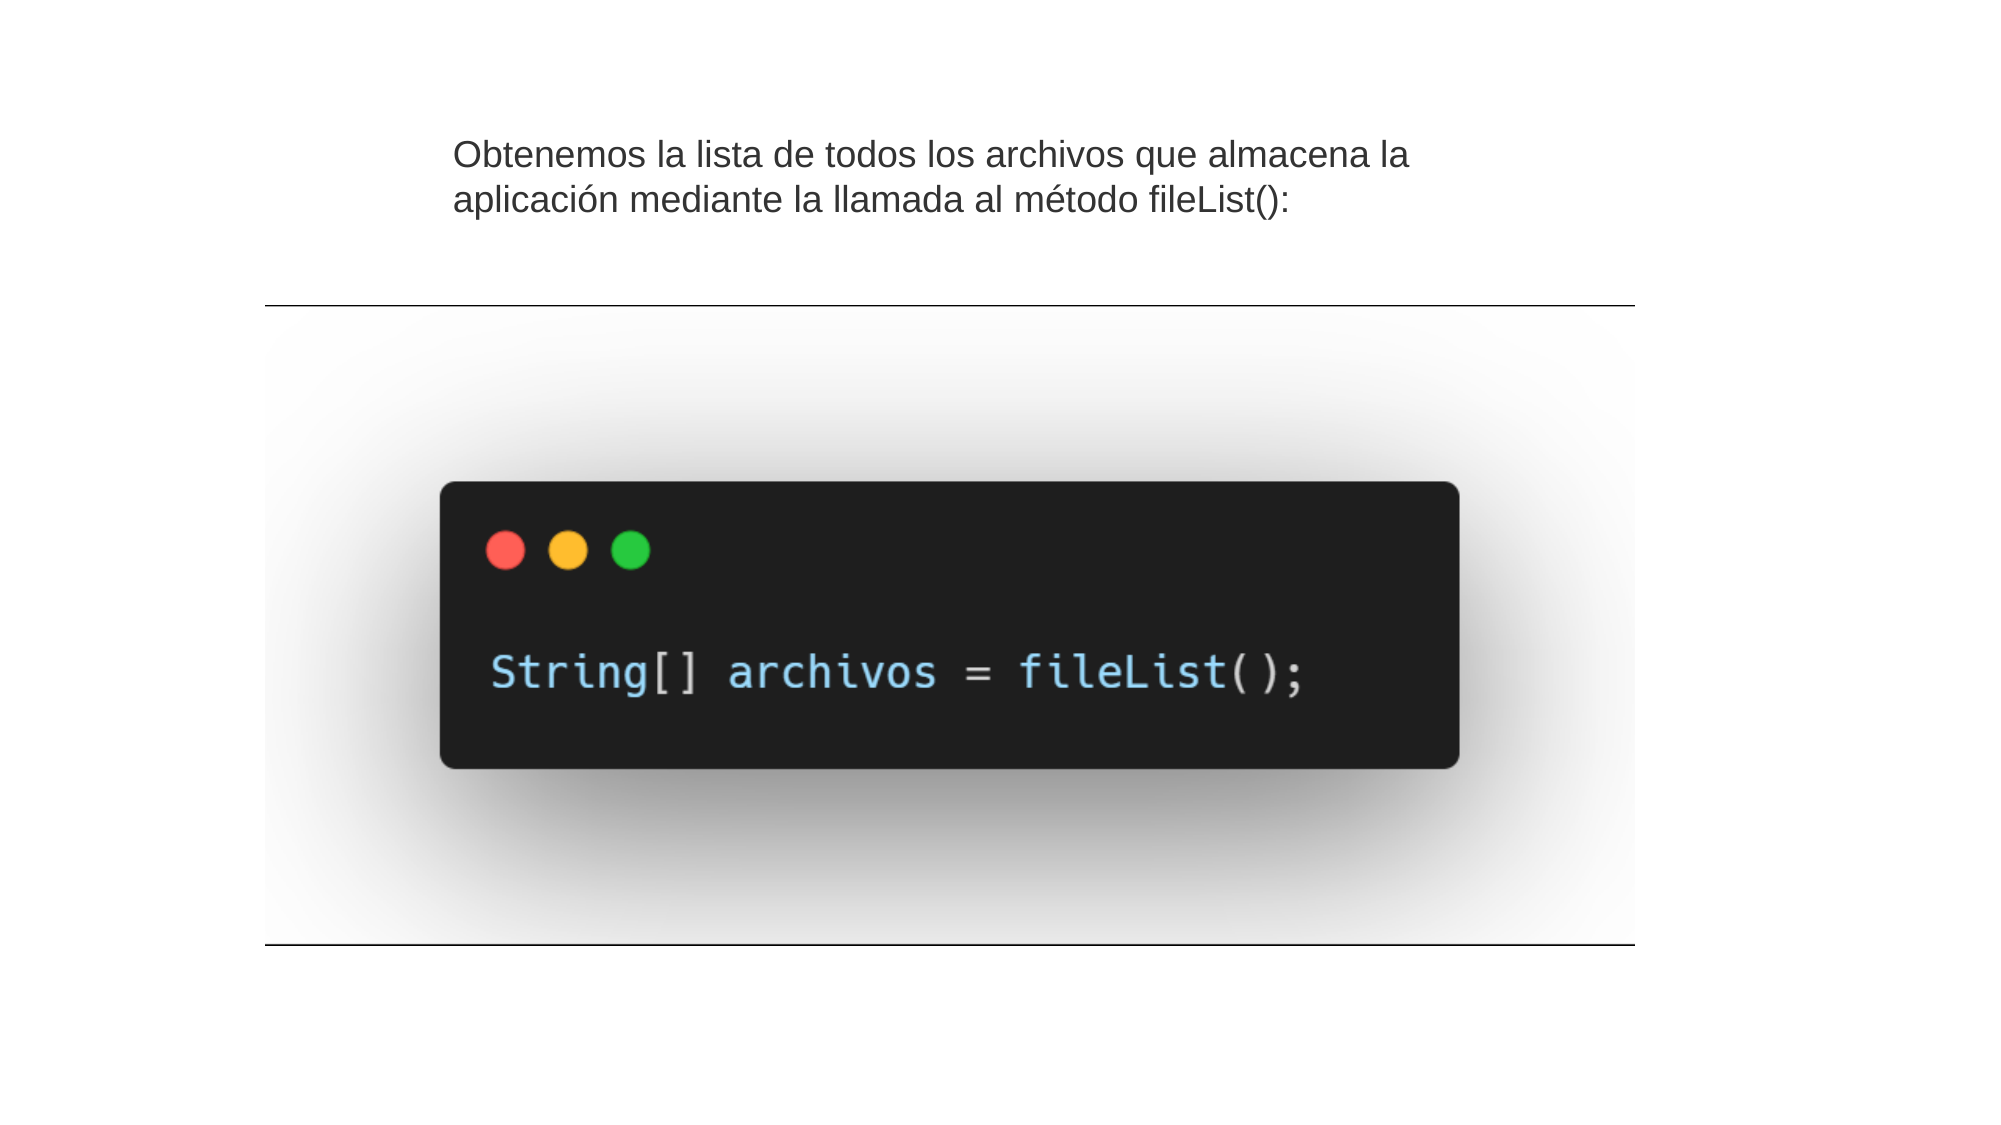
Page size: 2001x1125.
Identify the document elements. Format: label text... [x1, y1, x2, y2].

text_box Obtenemos la lista de todos los archivos que almacena la aplicación mediante la llamada al método fileList(): [438, 122, 1439, 228]
picture [265, 305, 1635, 946]
